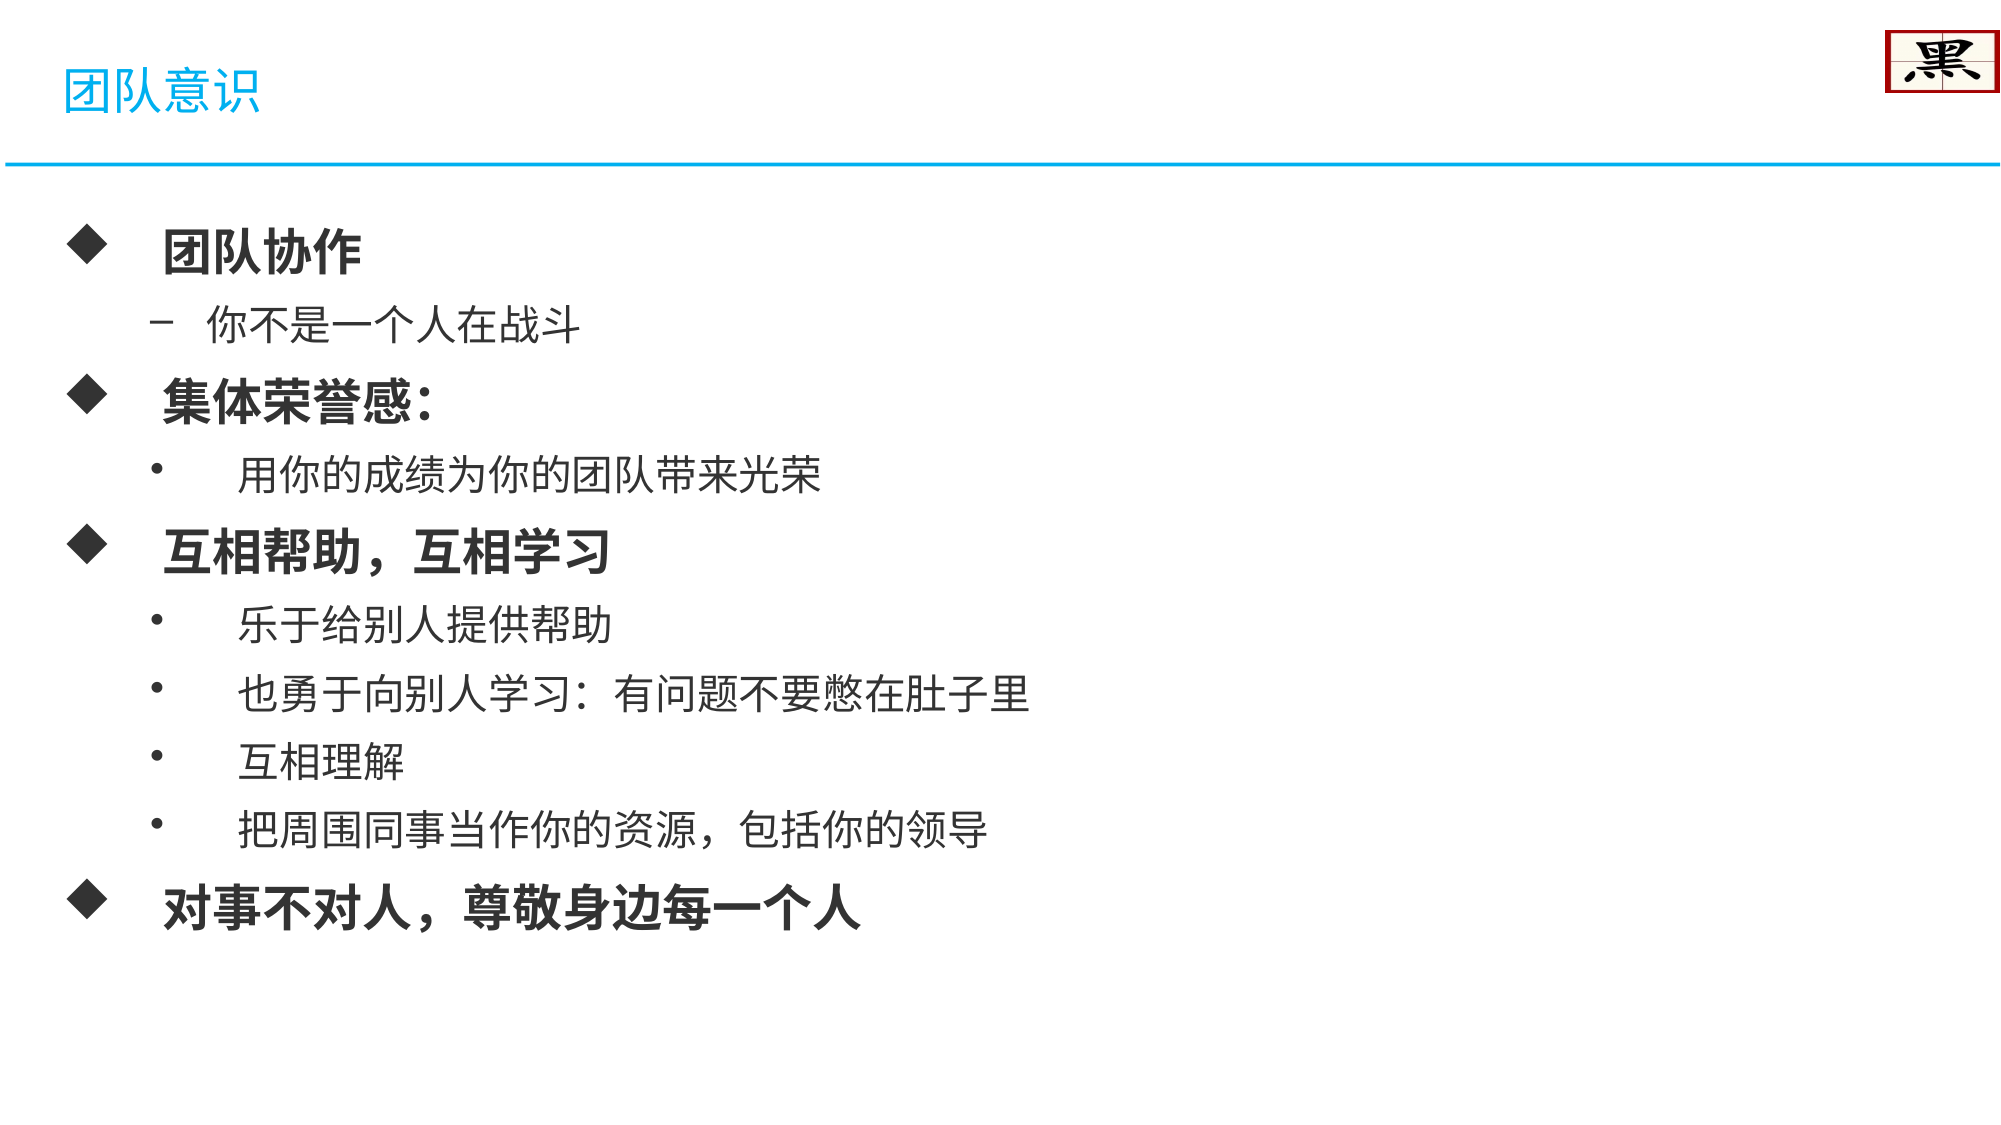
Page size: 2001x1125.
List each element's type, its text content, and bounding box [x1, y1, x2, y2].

text_box 团队意识 [47, 40, 1809, 146]
text_box 团队协作 你不是一个人在战斗 集体荣誉感： 用你的成绩为你的团队带来光荣 互相帮助，互相学习 乐于给别人提供帮助 也勇于向别人学习：有问题不要憋在肚子里 互相理解 把周围同事当作你的资源，包括你的领导 对事不对人，尊敬身边每一个人 [47, 200, 1373, 944]
picture [1885, 30, 2000, 93]
